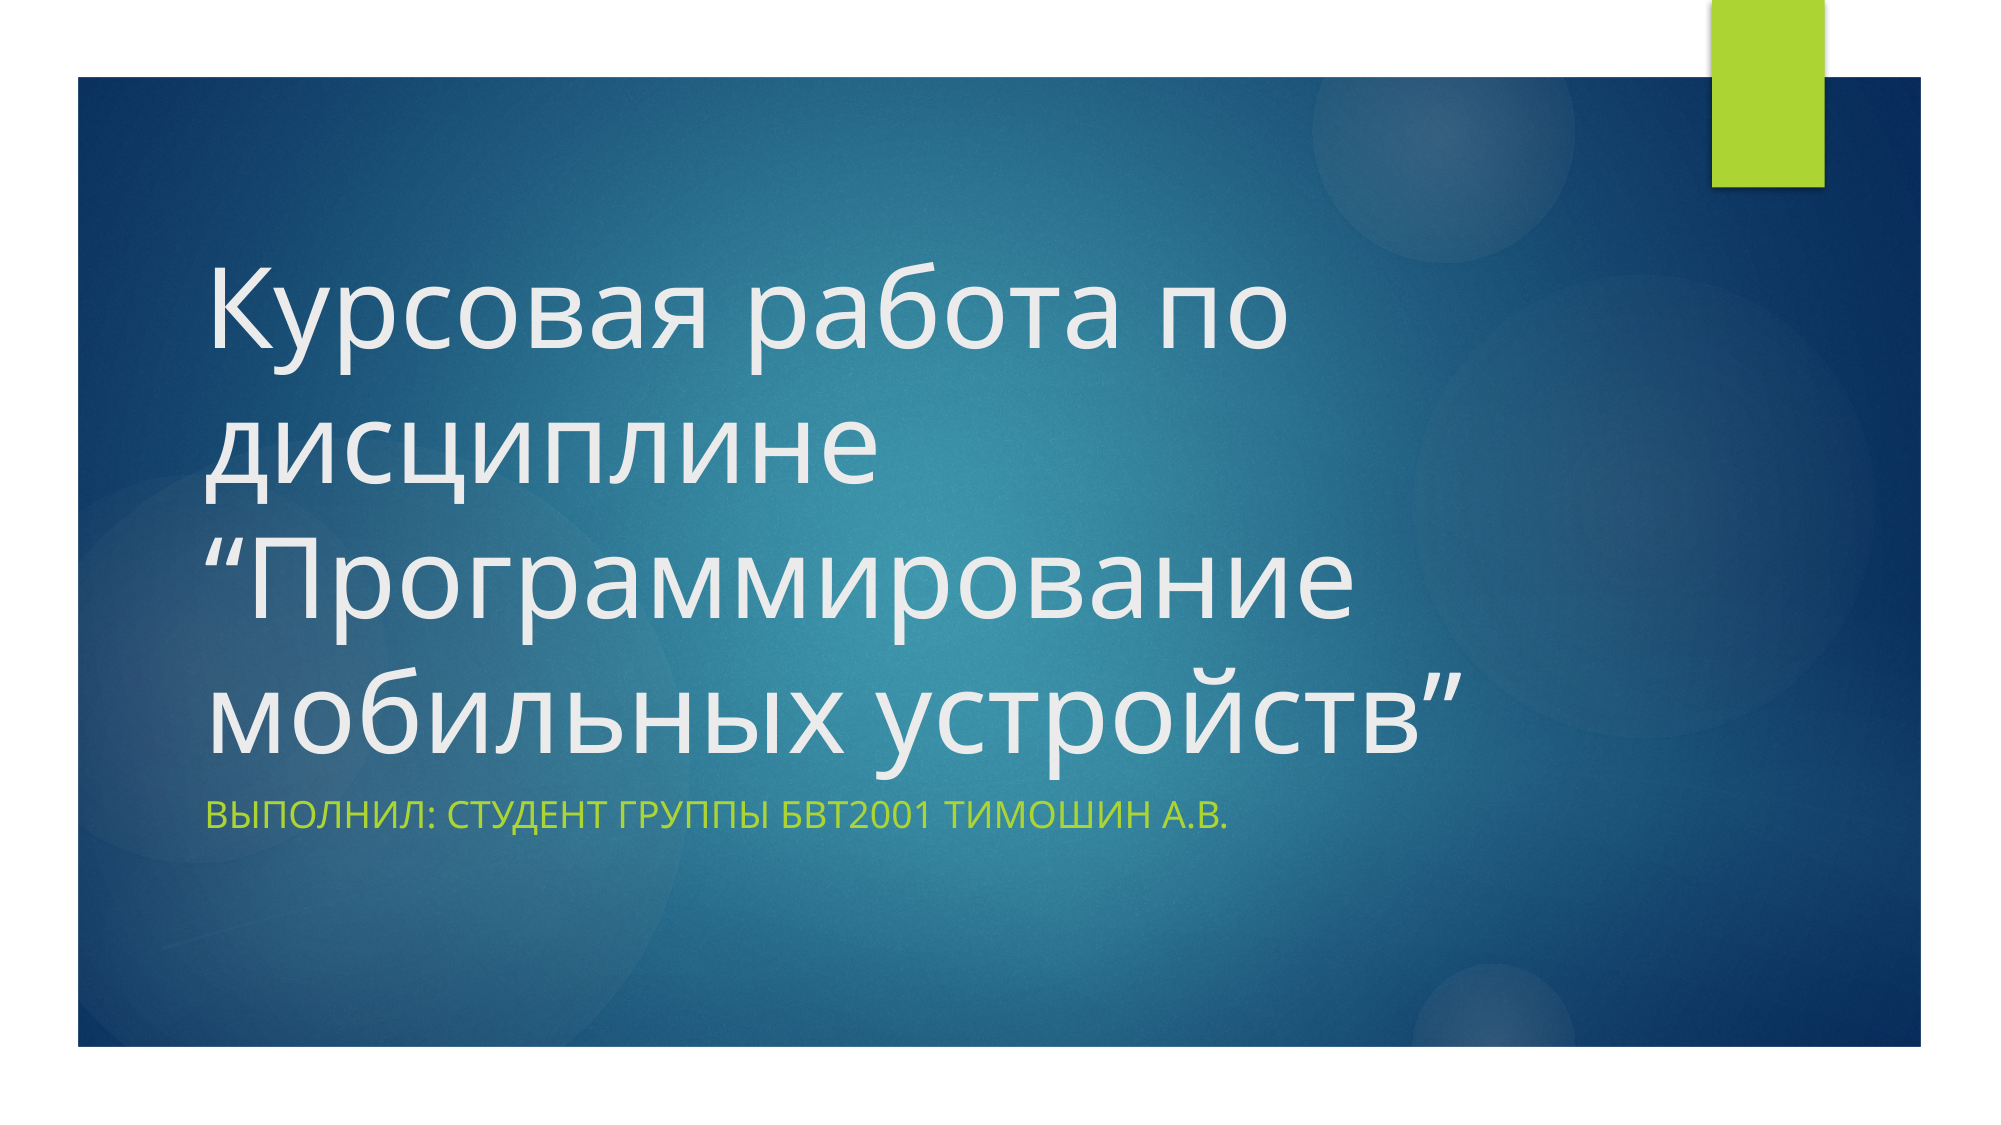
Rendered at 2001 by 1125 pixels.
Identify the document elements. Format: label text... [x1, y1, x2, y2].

subtitle Выполнил: студент группы бвт2001 ТИМОШИН А.В. [189, 783, 1638, 925]
title Курсовая работа по дисциплине “Программирование мобильных устройств” [189, 344, 1638, 783]
